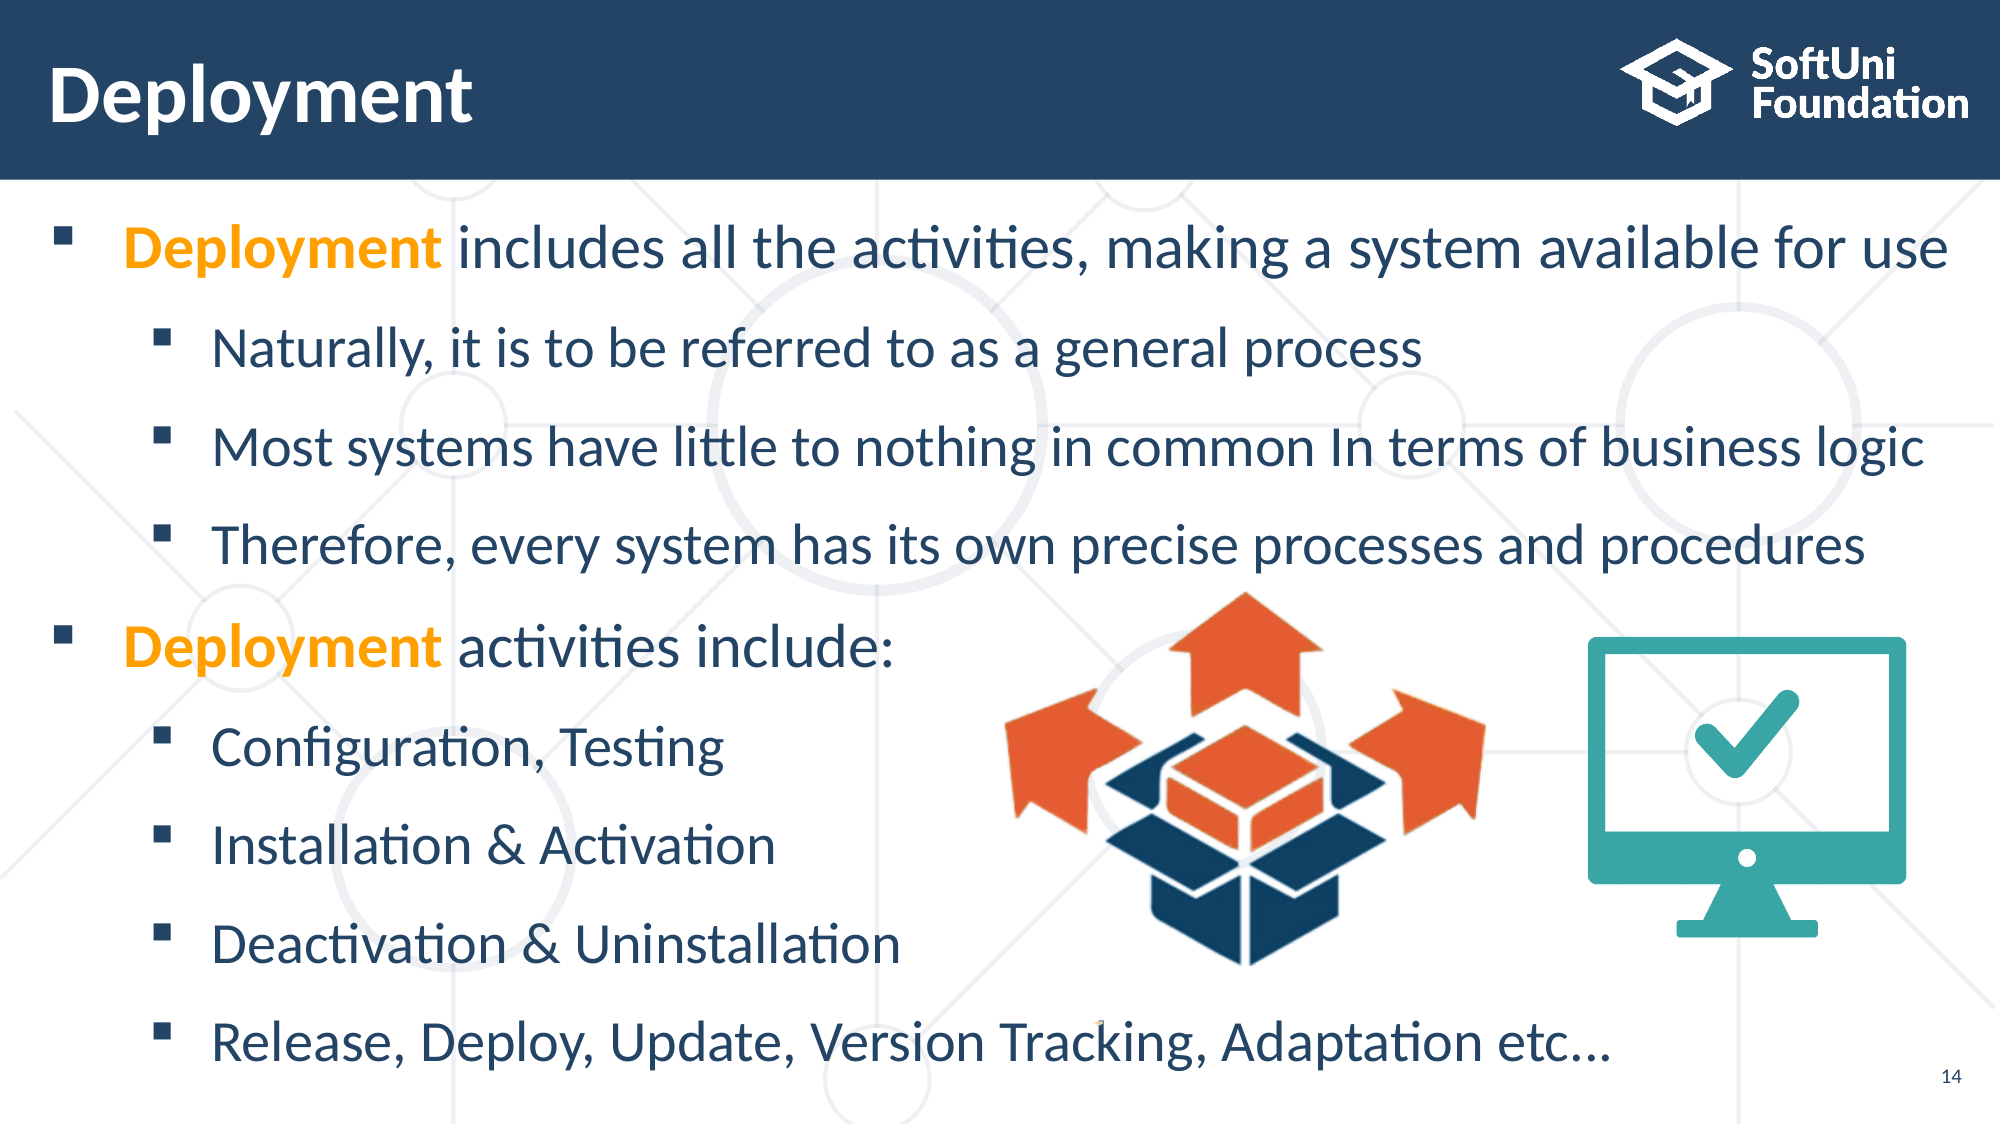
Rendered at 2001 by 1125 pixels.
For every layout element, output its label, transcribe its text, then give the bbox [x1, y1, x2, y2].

picture [1619, 38, 1968, 126]
list Deployment includes all the activities, making a system available for use Naturally, it is to be referred to as a general process Most systems have little to nothing in common In terms of business logic Therefore, every system has its own precise processes and procedures Deployment activities include: Configuration, Testing Installation & Activation Deactivation & Uninstallation Release, Deploy, Update, Version Tracking, Adaptation etc... [31, 196, 1970, 1109]
title Deployment [31, 16, 1591, 162]
slide_number 14 [1897, 1049, 1968, 1101]
picture [914, 524, 1924, 1050]
